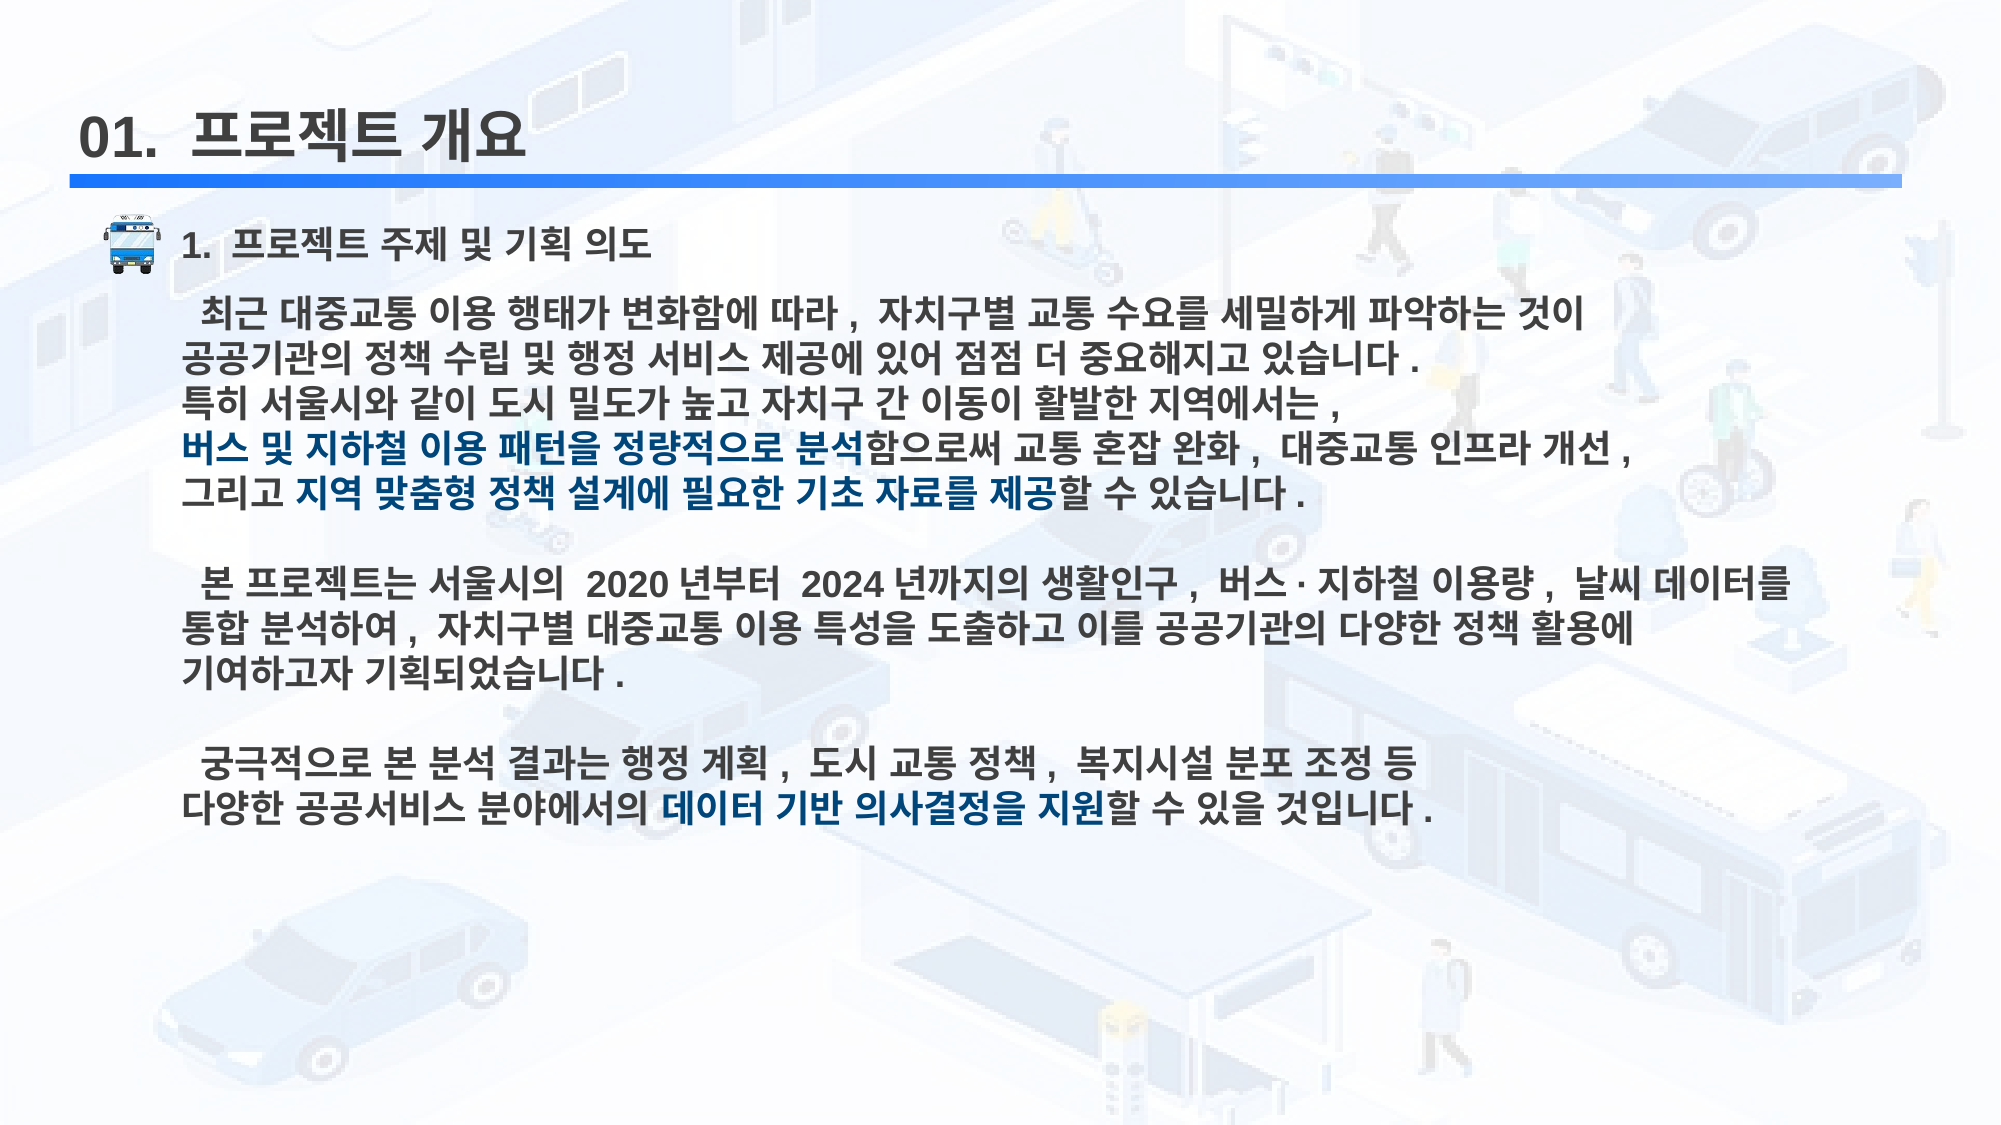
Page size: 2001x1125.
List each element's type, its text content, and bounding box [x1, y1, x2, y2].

text_box 01. 프로젝트 개요 [64, 99, 667, 170]
text_box 최근 대중교통 이용 행태가 변화함에 따라, 자치구별 교통 수요를 세밀하게 파악하는 것이 공공기관의 정책 수립 및 행정 서비스 제공에 있어 점점 더 중요해지고 있습니다. 특히 서울시와 같이 도시 밀도가 높고 자치구 간 이동이 활발한 지역에서는, 버스 및 지하철 이용 패턴을 정량적으로 분석함으로써 교통 혼잡 완화, 대중교통 인프라 개선, 그리고 지역 맞춤형 정책 설계에 필요한 기초 자료를 제공할 수 있습니다. 본 프로젝트는 서울시의 2020년부터 2024년까지의 생활인구, 버스·지하철 이용량, 날씨 데이터를 통합 분석하여, 자치구별 대중교통 이용 특성을 도출하고 이를 공공기관의 다양한 정책 활용에 기여하고자 기획되었습니다. 궁극적으로 본 분석 결과는 행정 계획, 도시 교통 정책, 복지시설 분포 조정 등 다양한 공공서비스 분야에서의 데이터 기반 의사결정을 지원할 수 있을 것입니다. [166, 290, 2000, 831]
picture [90, 203, 167, 284]
text_box 1. 프로젝트 주제 및 기획 의도 [167, 220, 815, 266]
